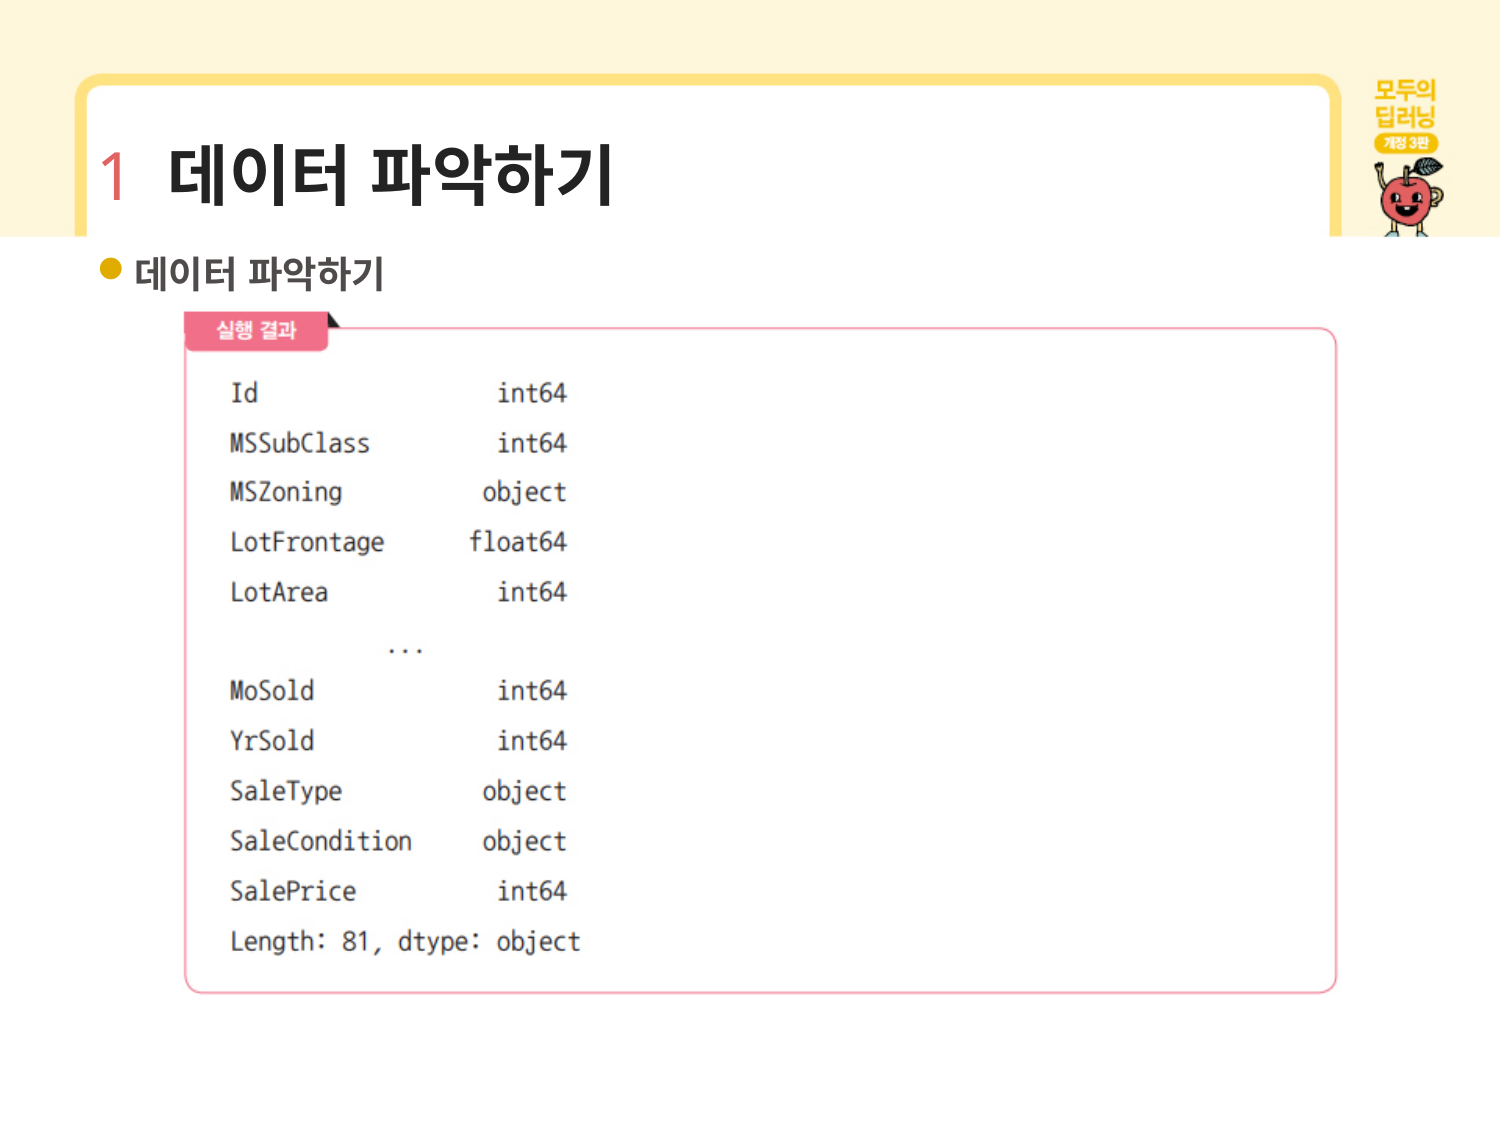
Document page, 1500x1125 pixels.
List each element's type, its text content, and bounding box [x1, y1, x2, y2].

title 1 데이터 파악하기 [81, 90, 1412, 222]
list 데이터 파악하기 [81, 239, 1412, 1054]
picture [0, 0, 1500, 1125]
